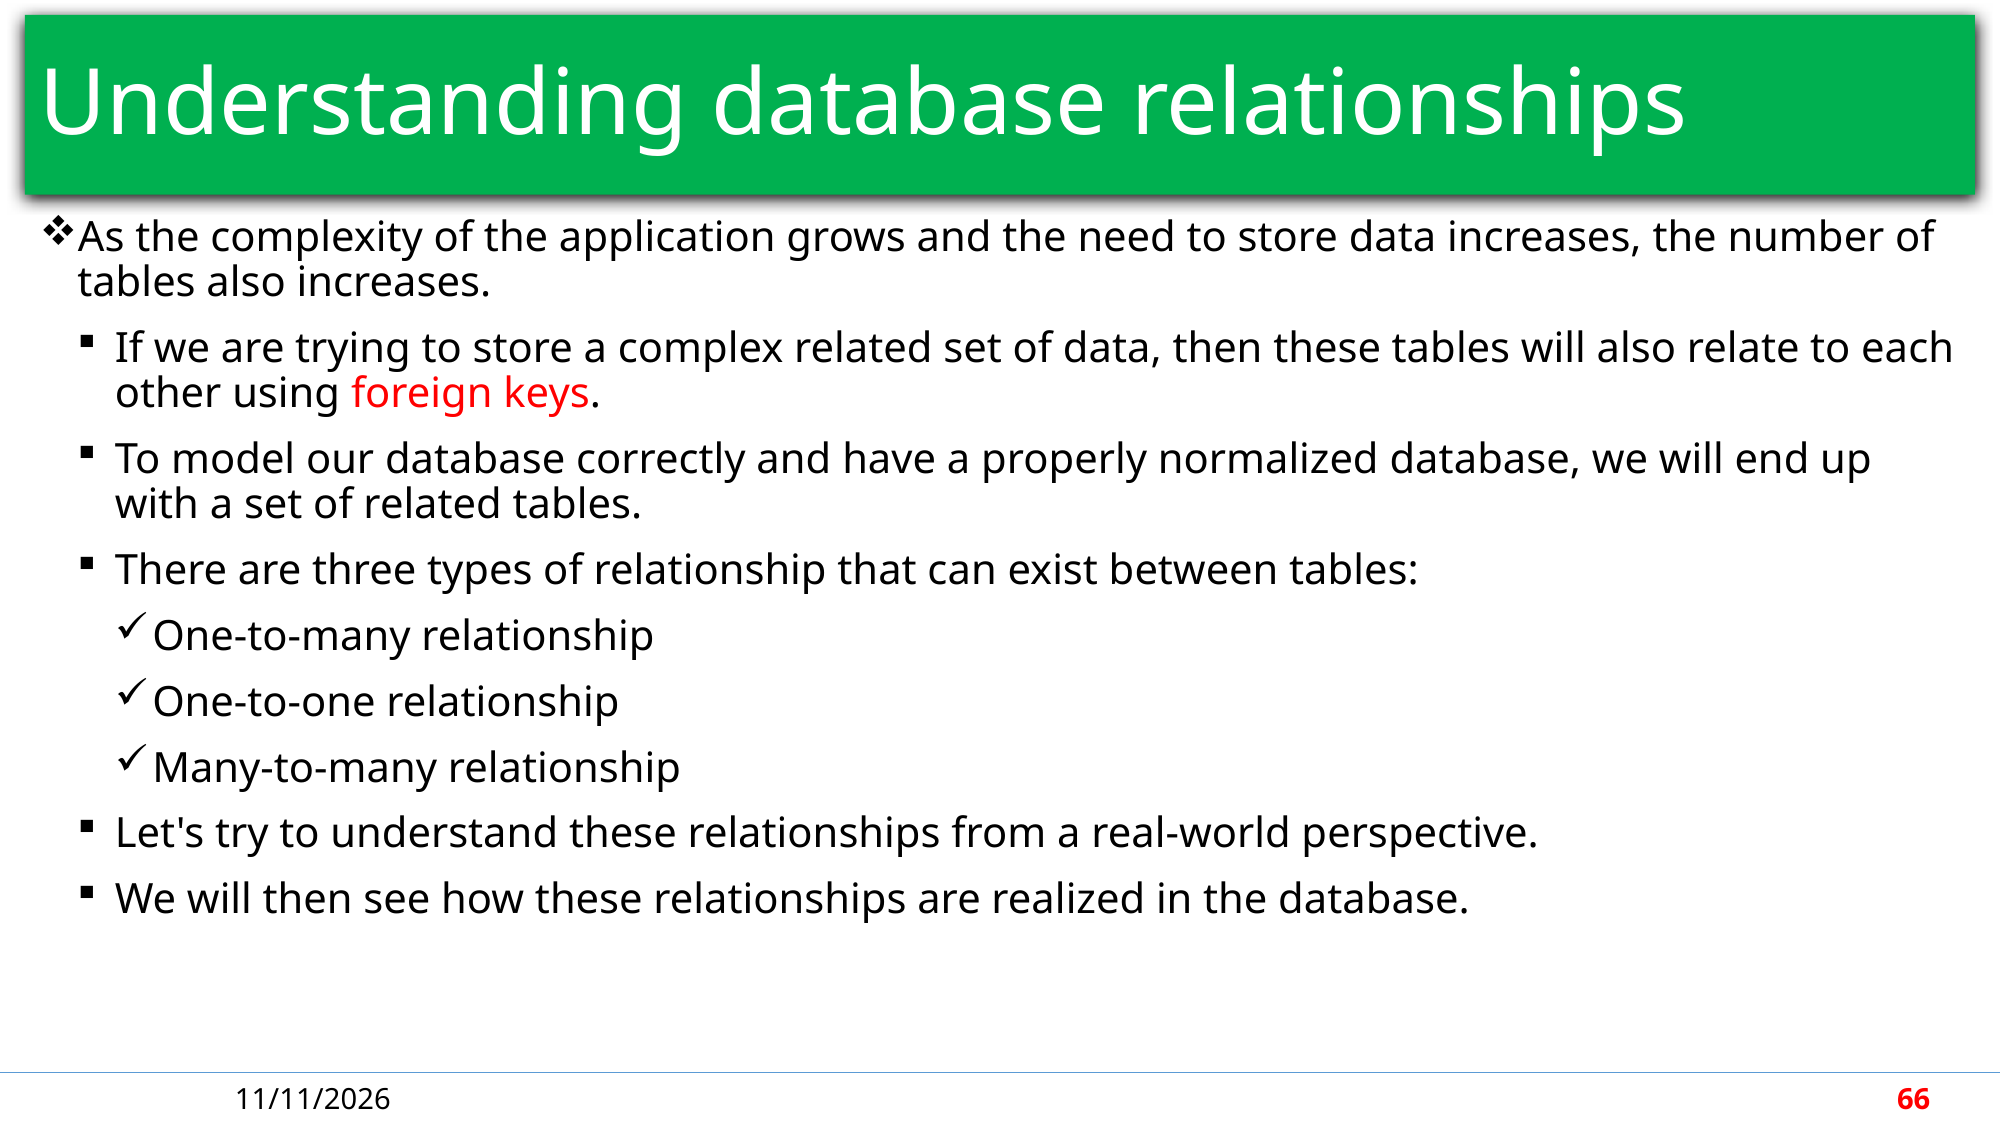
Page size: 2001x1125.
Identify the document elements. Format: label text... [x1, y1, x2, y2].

slide_number 66 [1495, 1072, 1946, 1115]
list As the complexity of the application grows and the need to store data increases, the number of tables also increases. If we are trying to store a complex related set of data, then these tables will also relate to each other using foreign keys. To model our database correctly and have a properly normalized database, we will end up with a set of related tables. There are three types of relationship that can exist between tables: One-to-many relationship One-to-one relationship Many-to-many relationship Let's try to understand these relationships from a real-world perspective. We will then see how these relationships are realized in the database. [24, 208, 1975, 1063]
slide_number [220, 1072, 671, 1115]
title Understanding database relationships [24, 14, 1975, 195]
